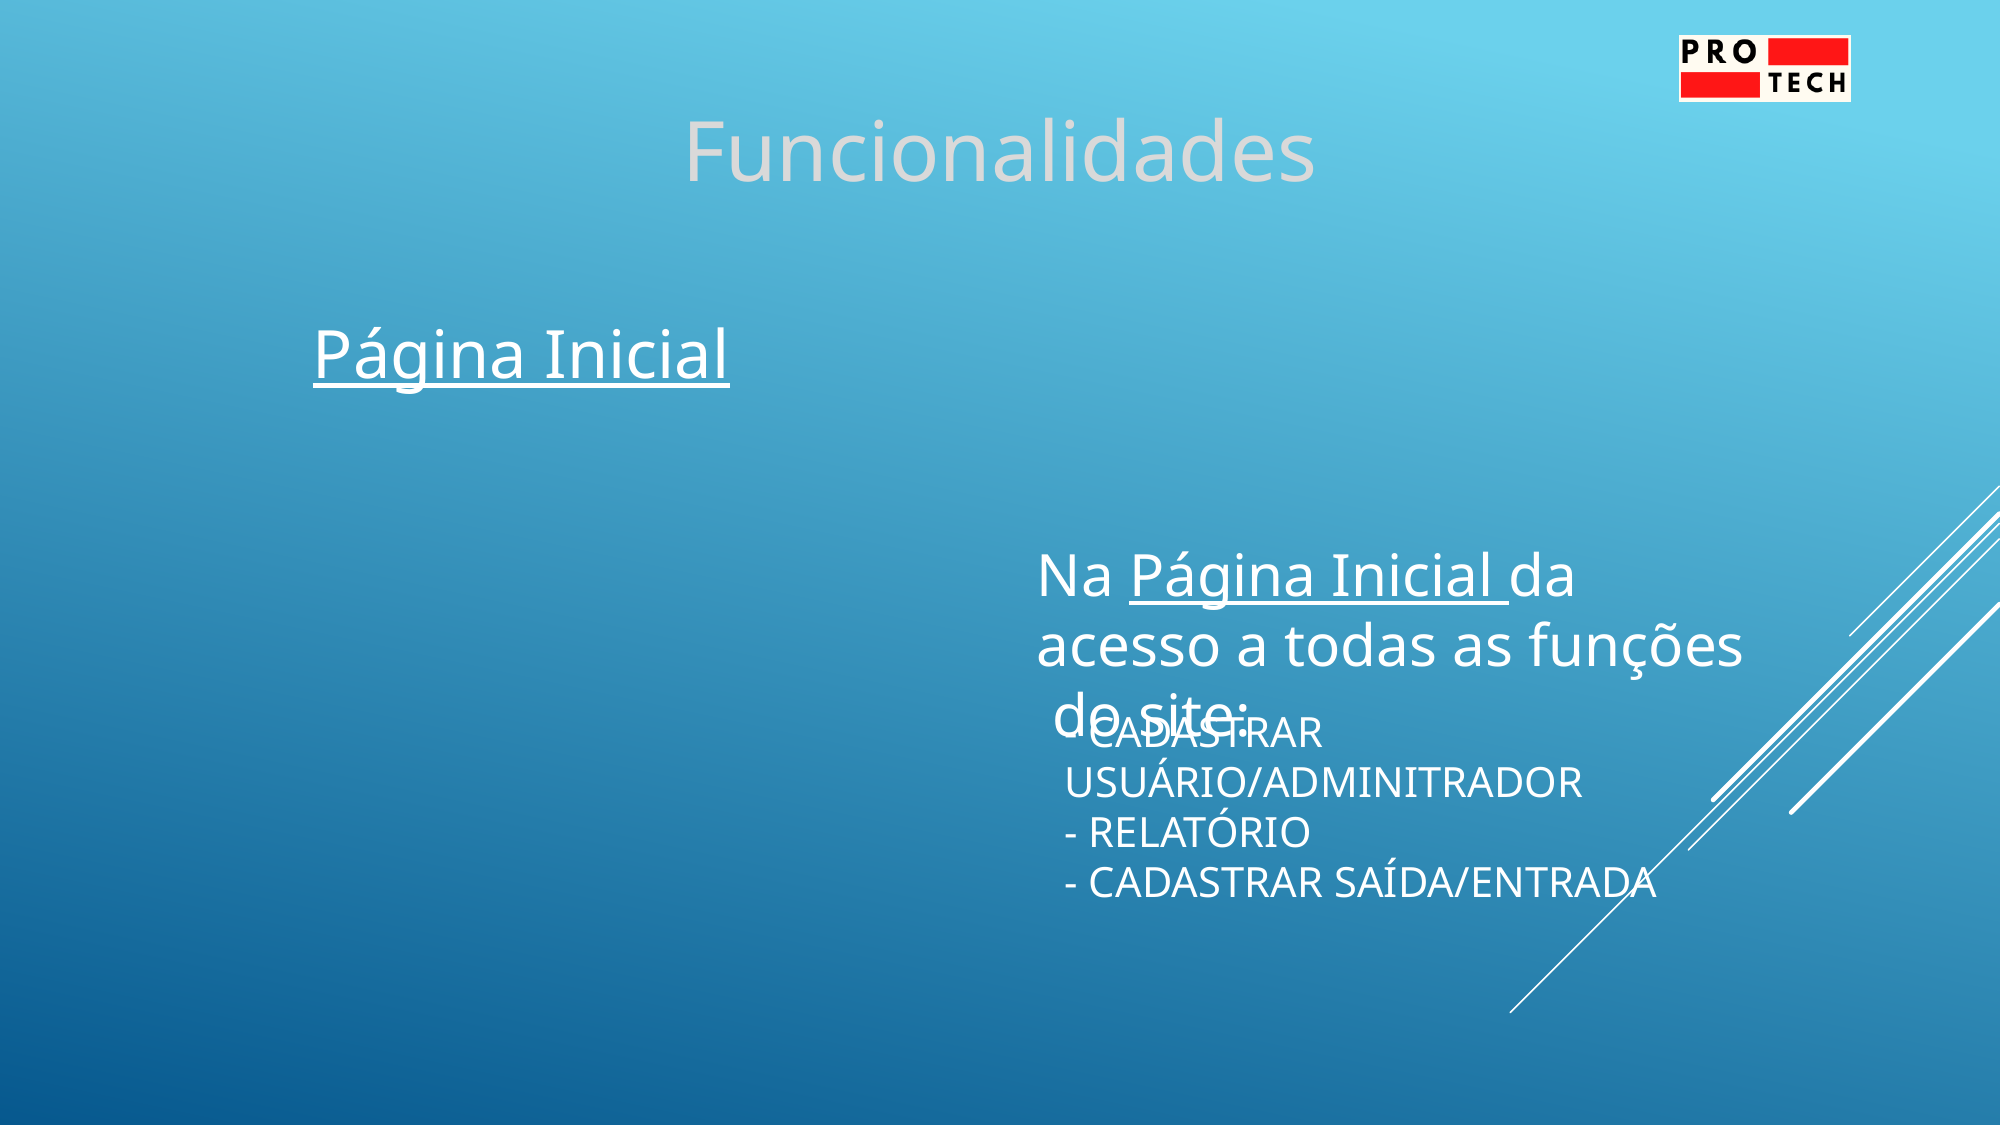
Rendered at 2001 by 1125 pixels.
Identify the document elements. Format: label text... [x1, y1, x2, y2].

text_box - CADASTRAR USUÁRIO/ADMINITRADOR - RELATÓRIO - CADASTRAR SAÍDA/ENTRADA [1050, 698, 1711, 914]
text_box Página Inicial [138, 304, 905, 399]
title Funcionalidades [187, 26, 1813, 270]
picture [1679, 35, 1851, 102]
text_box Na Página Inicial da acesso a todas as funções do site: [1022, 530, 1766, 756]
